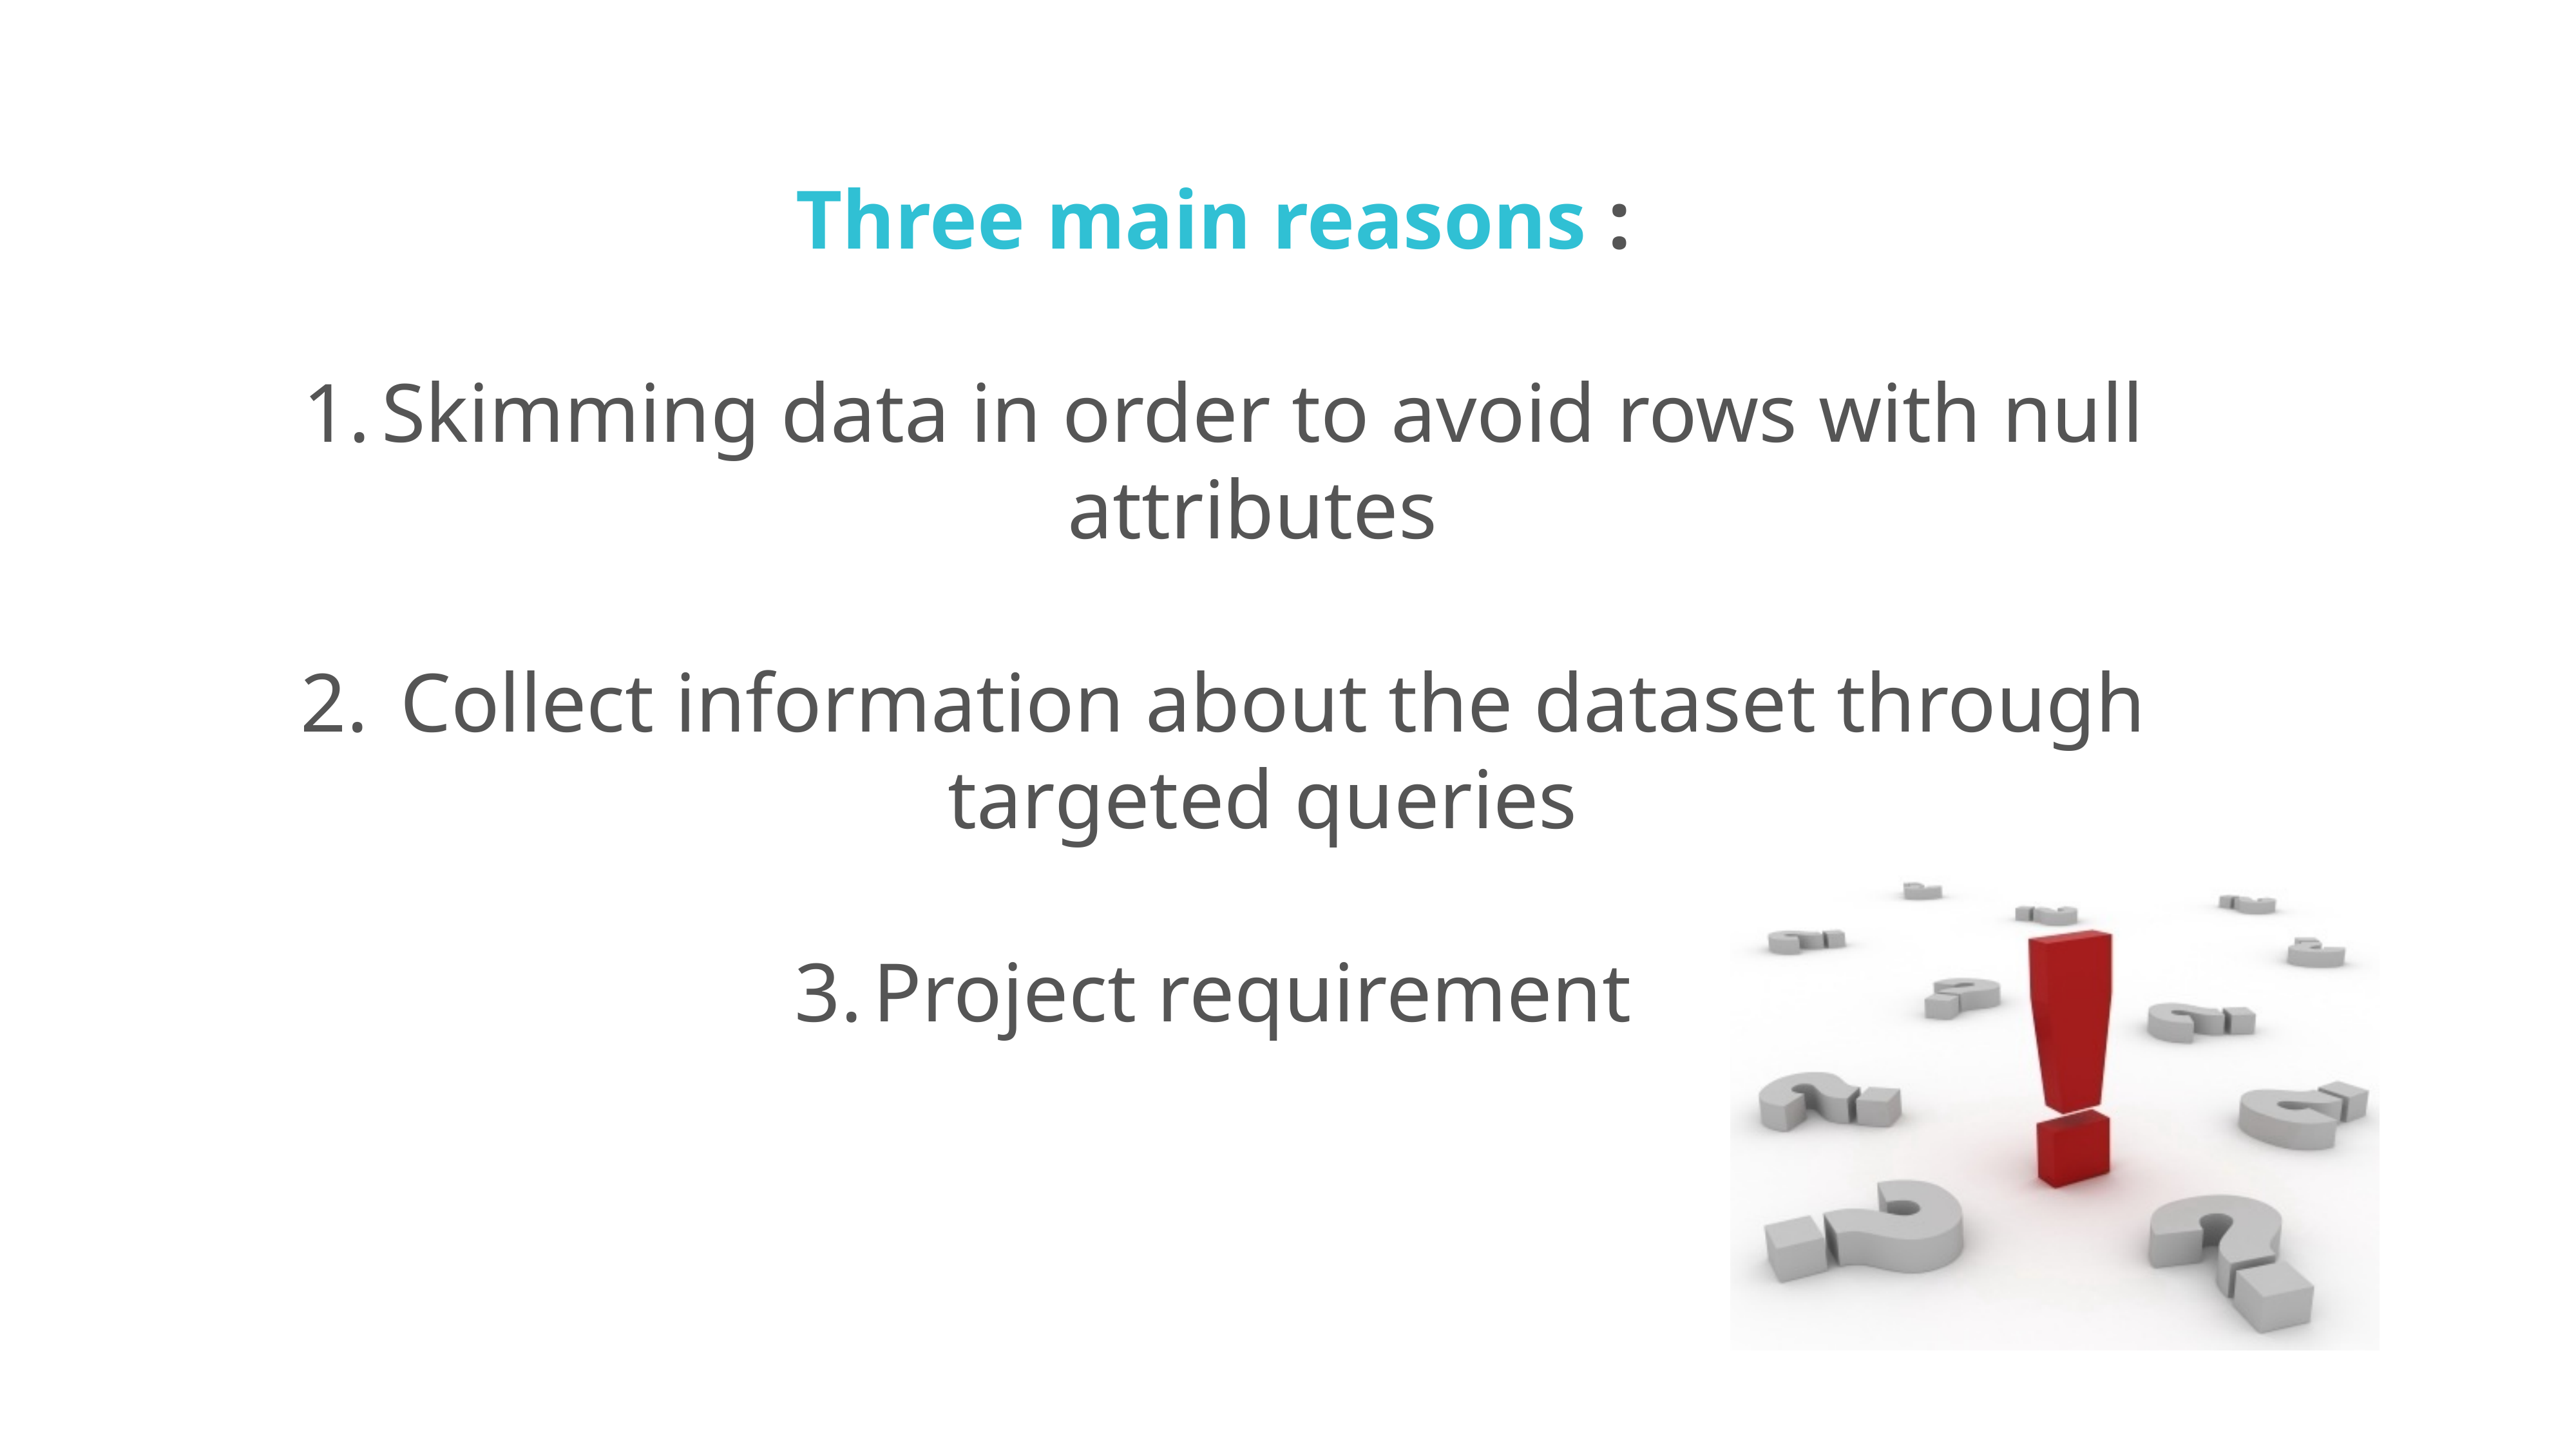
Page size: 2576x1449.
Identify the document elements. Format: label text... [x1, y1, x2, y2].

picture [1730, 863, 2380, 1350]
text_box Three main reasons : Skimming data in order to avoid rows with null attributes Collect information about the dataset through targeted queries Project requirement [251, 164, 2197, 1043]
